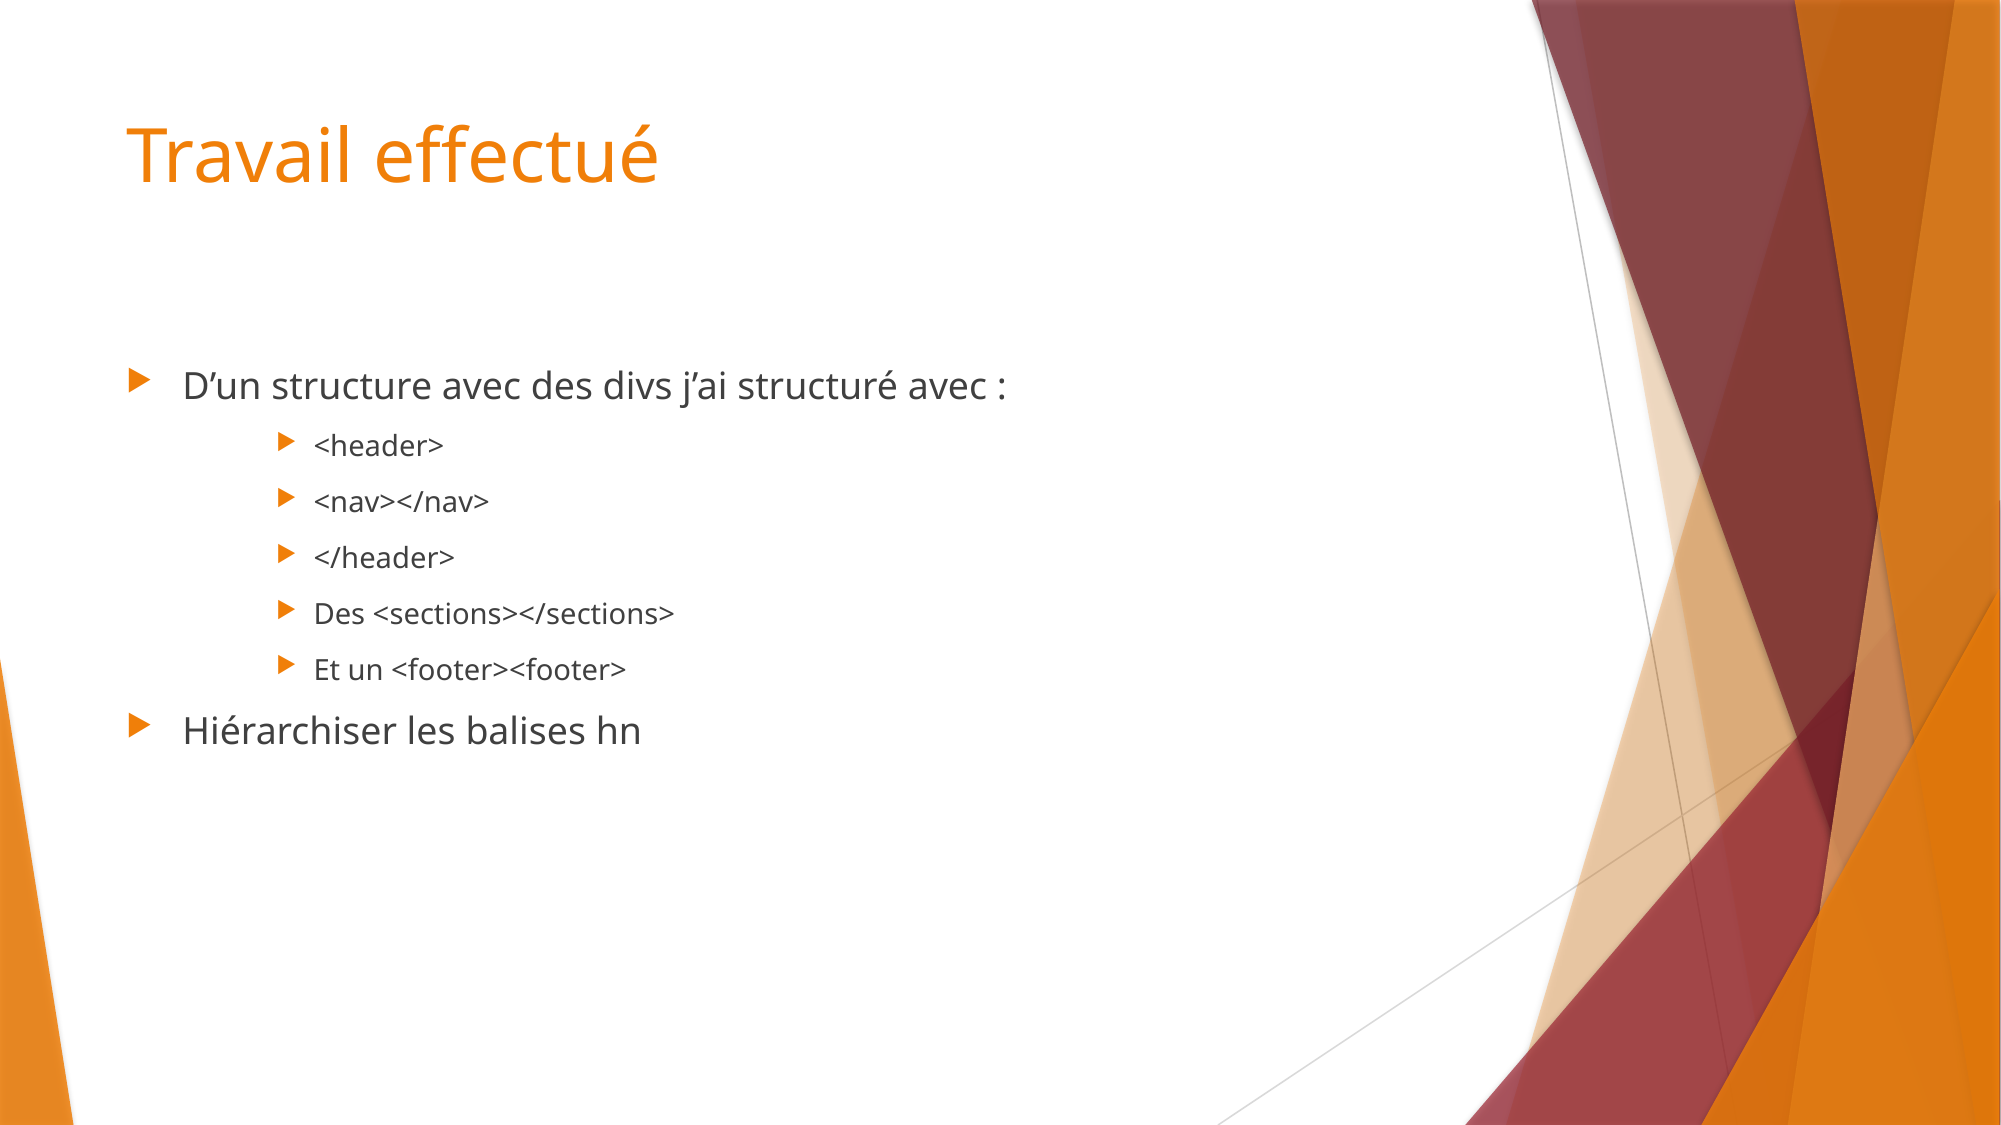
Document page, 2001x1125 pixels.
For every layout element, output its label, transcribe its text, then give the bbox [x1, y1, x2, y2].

list D’un structure avec des divs j’ai structuré avec : <header> <nav></nav> </header> Des <sections></sections> Et un <footer><footer> Hiérarchiser les balises hn [111, 354, 1522, 992]
title Travail effectué [111, 99, 1522, 317]
